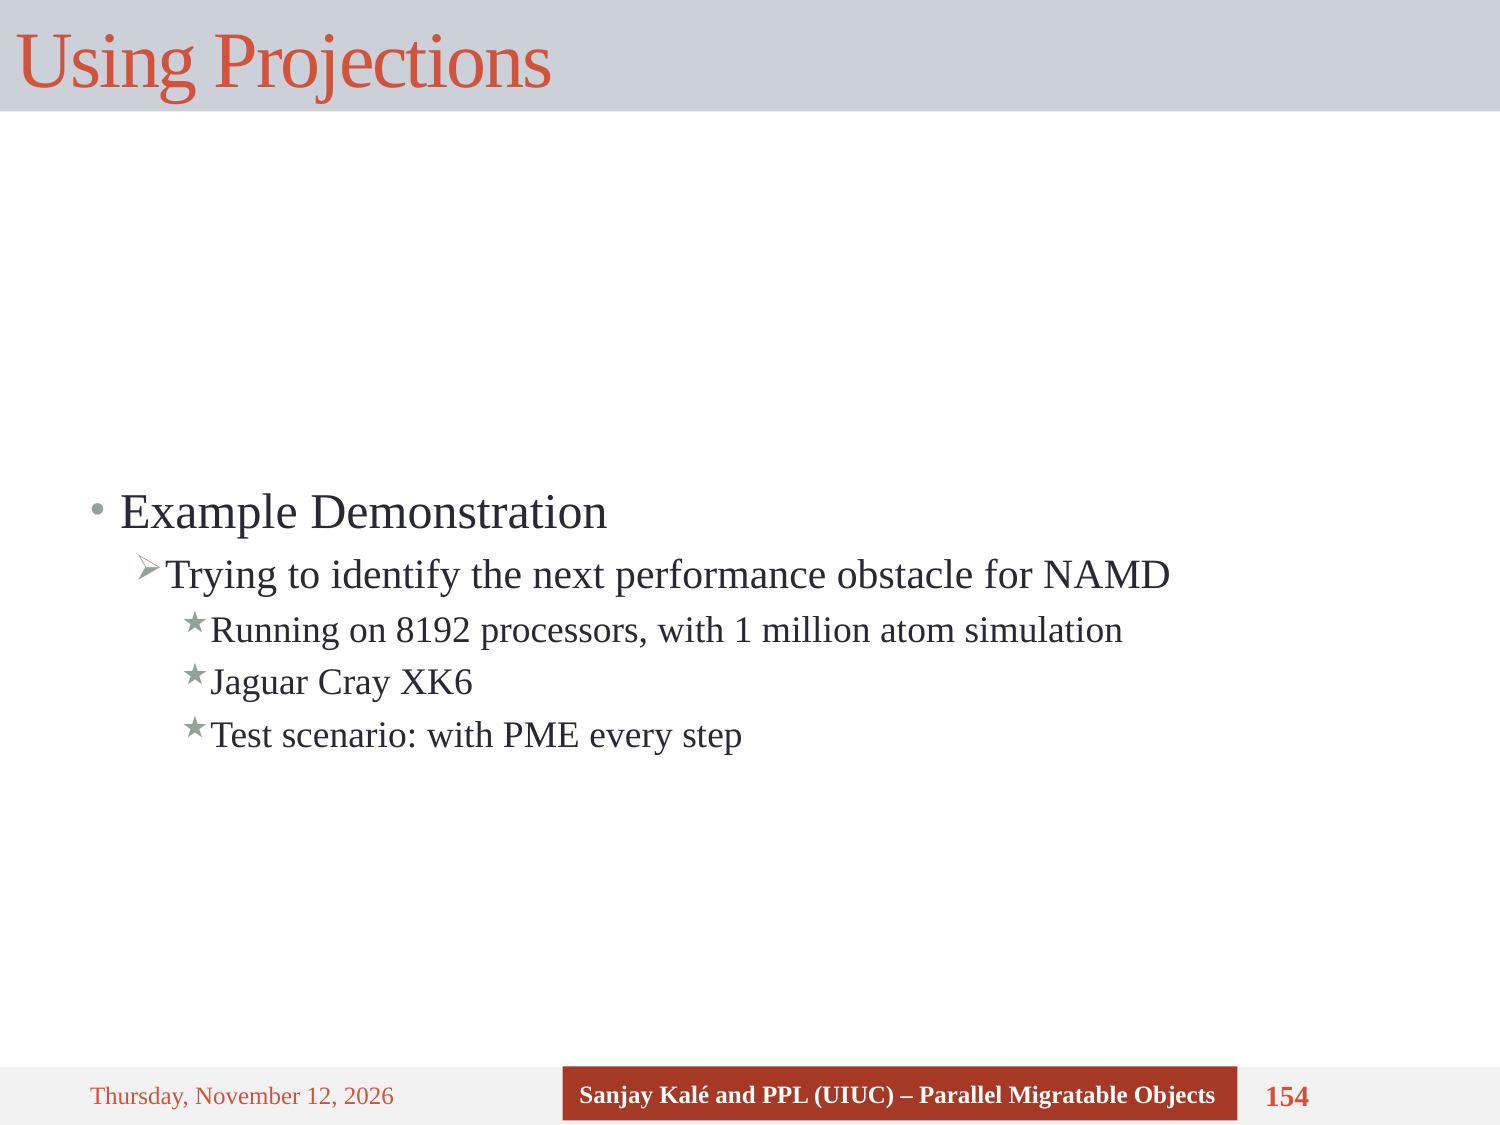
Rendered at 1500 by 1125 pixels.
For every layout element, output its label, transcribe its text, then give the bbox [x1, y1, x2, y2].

title Using Projections [0, 0, 1500, 112]
slide_number 154 [1250, 1067, 1425, 1122]
footer Sanjay Kalé and PPL (UIUC) – Parallel Migratable Objects [562, 1066, 1238, 1121]
list Example Demonstration Trying to identify the next performance obstacle for NAMD Running on 8192 processors, with 1 million atom simulation Jaguar Cray XK6 Test scenario: with PME every step [75, 187, 1425, 1047]
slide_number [75, 1067, 550, 1122]
